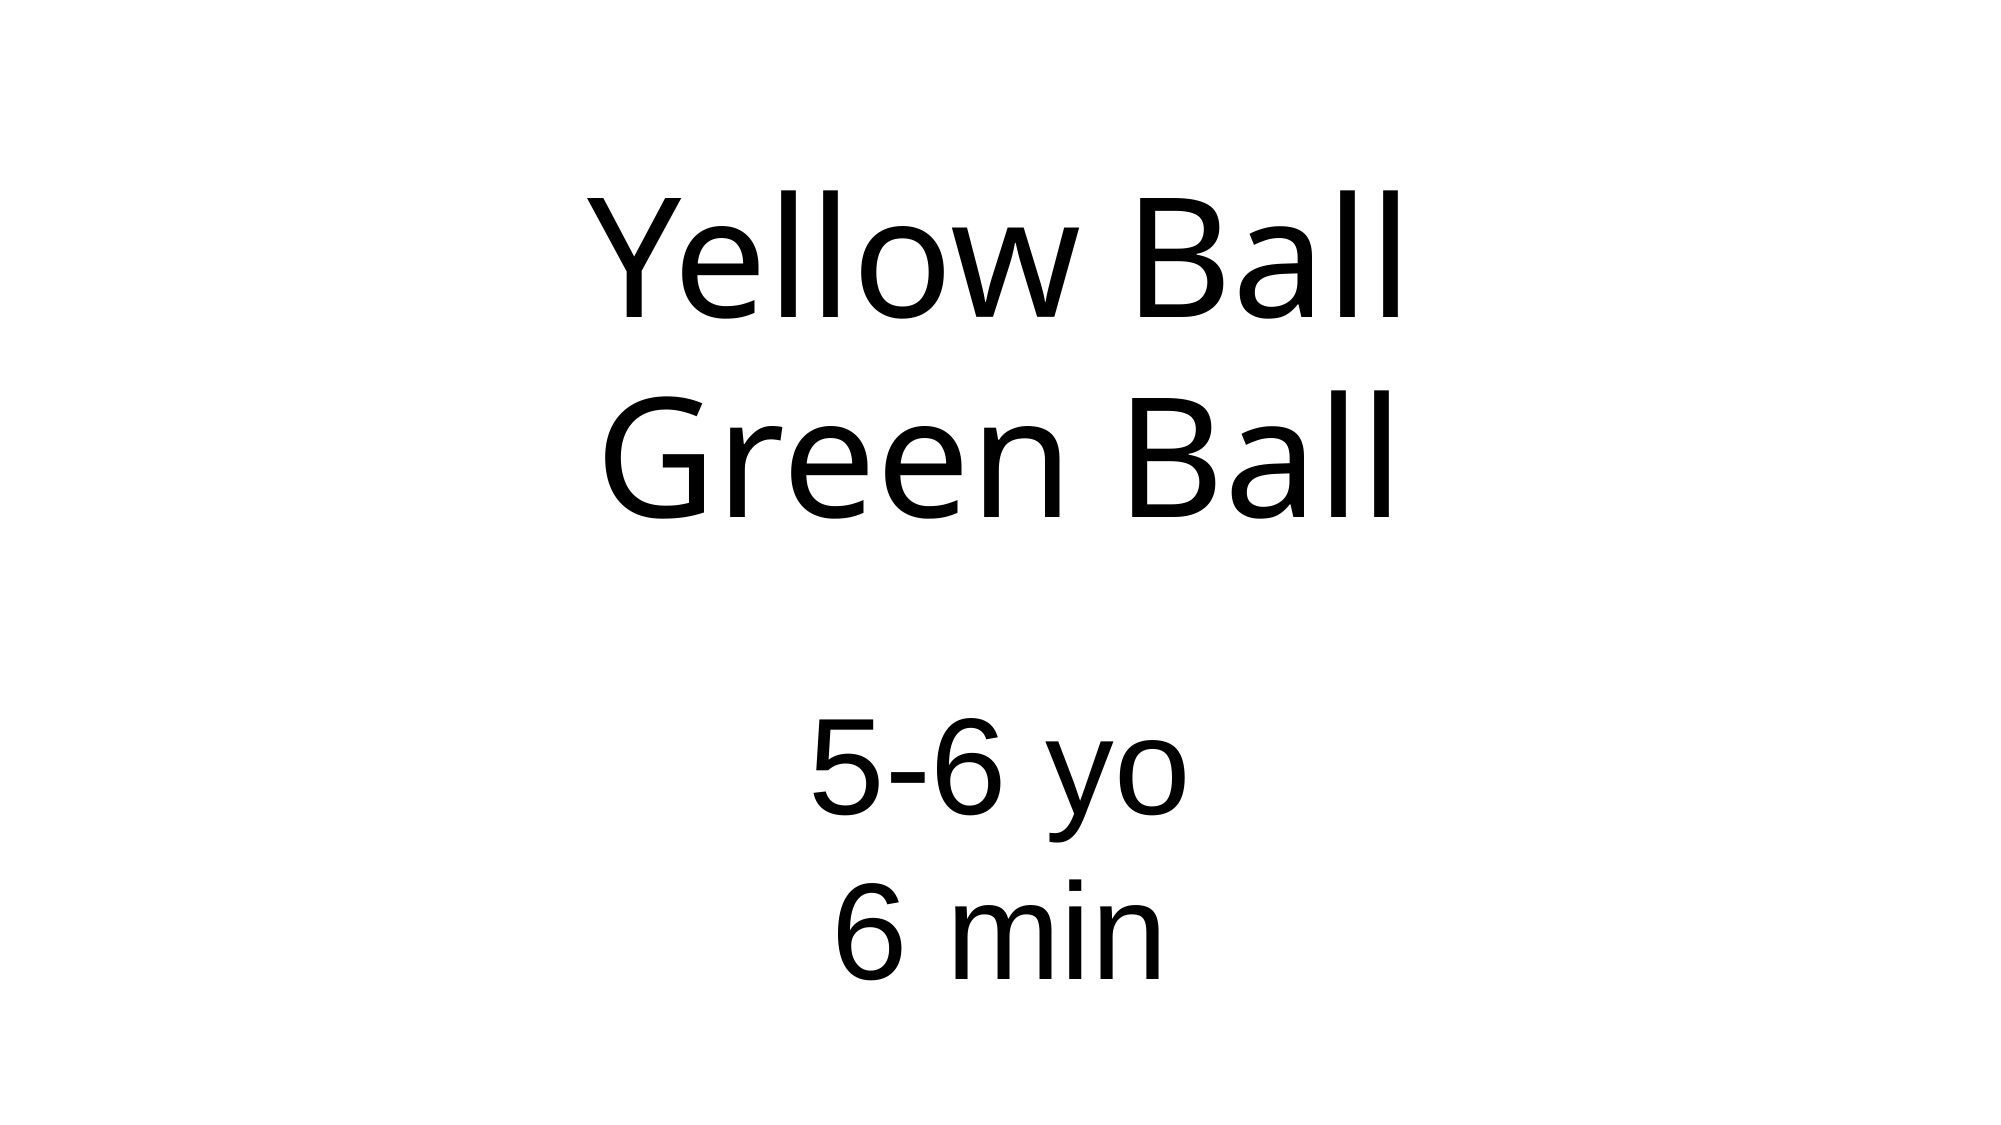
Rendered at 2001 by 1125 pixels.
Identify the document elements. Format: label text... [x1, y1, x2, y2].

text_box Yellow Ball Green Ball [572, 143, 1428, 559]
text_box 5-6 yo 6 min [793, 669, 1206, 1015]
